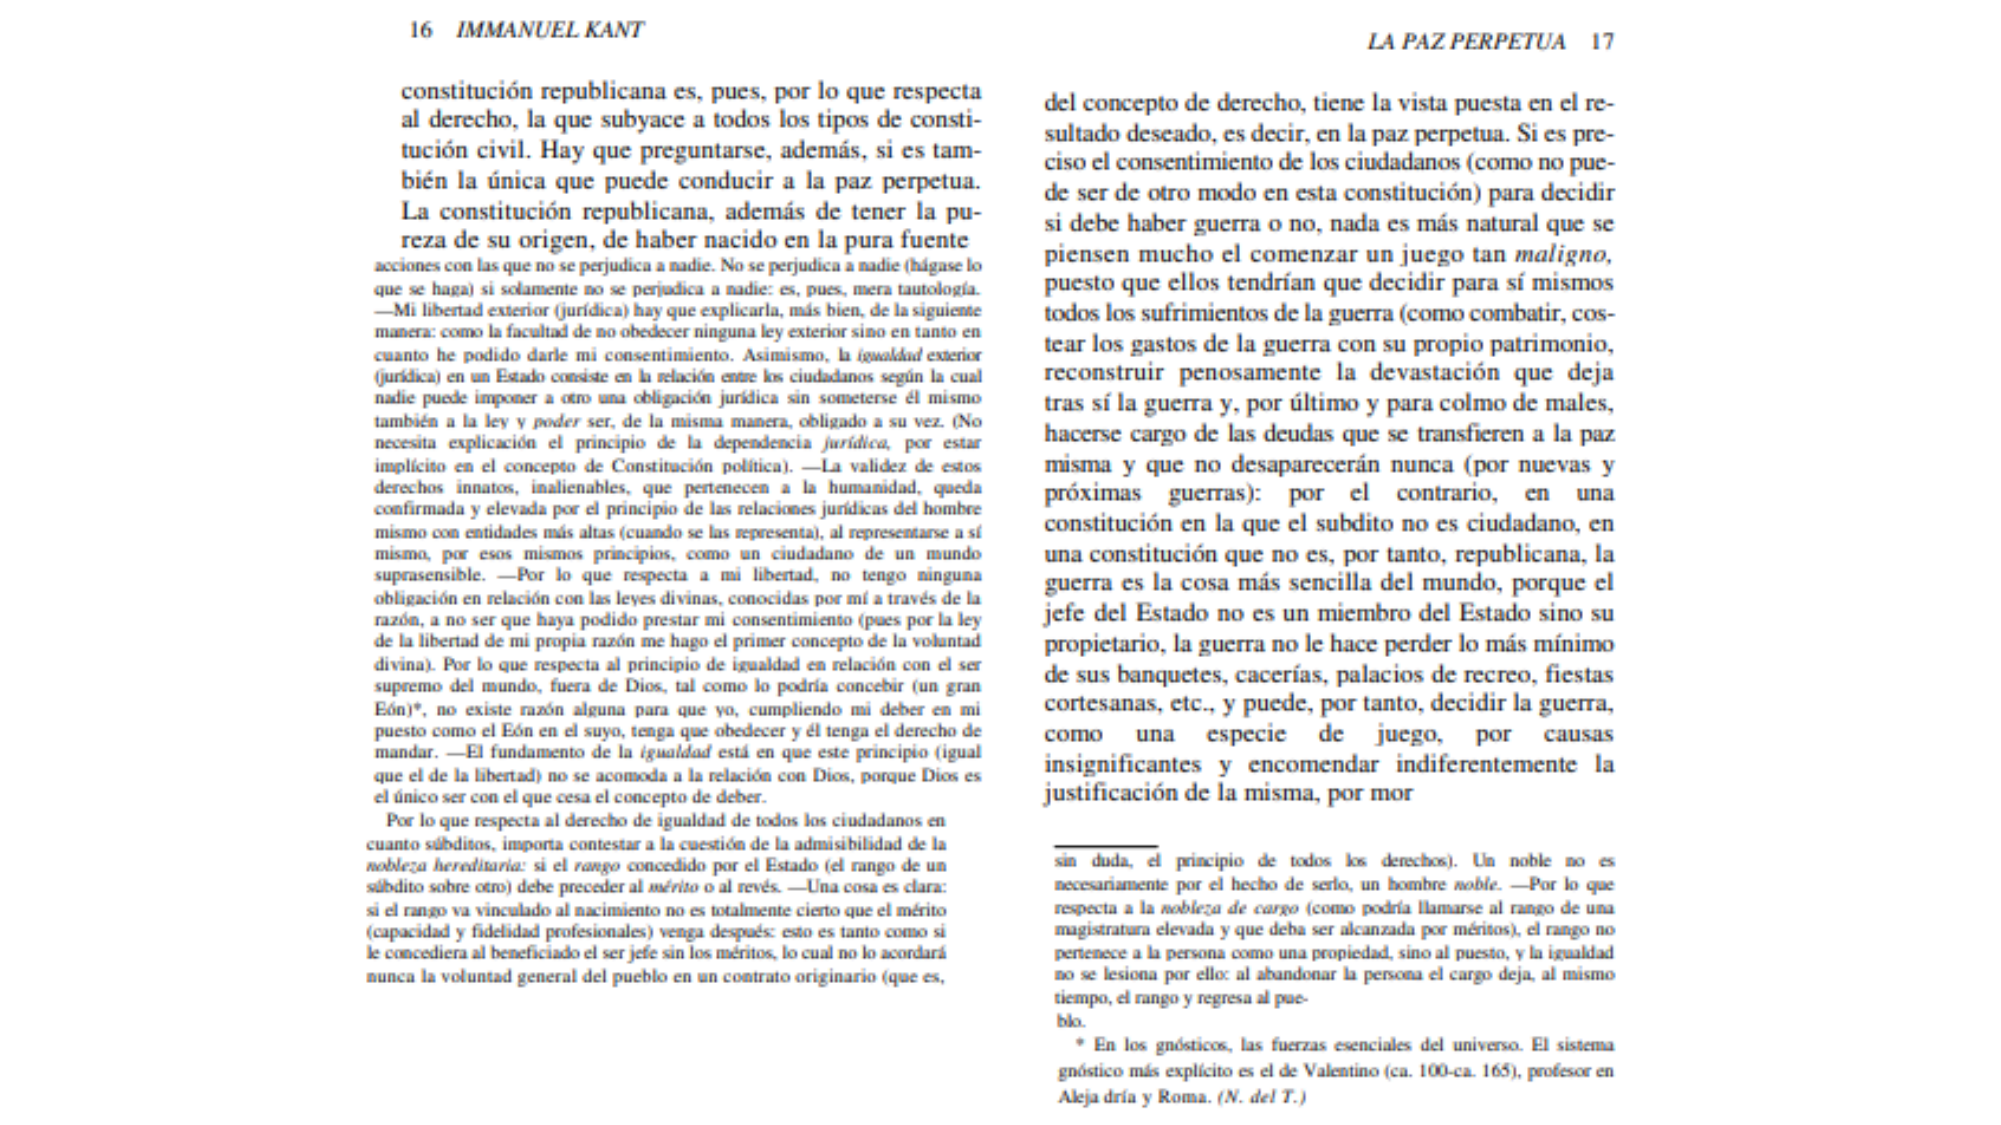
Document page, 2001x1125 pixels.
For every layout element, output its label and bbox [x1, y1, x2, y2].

picture [358, 5, 1642, 1120]
